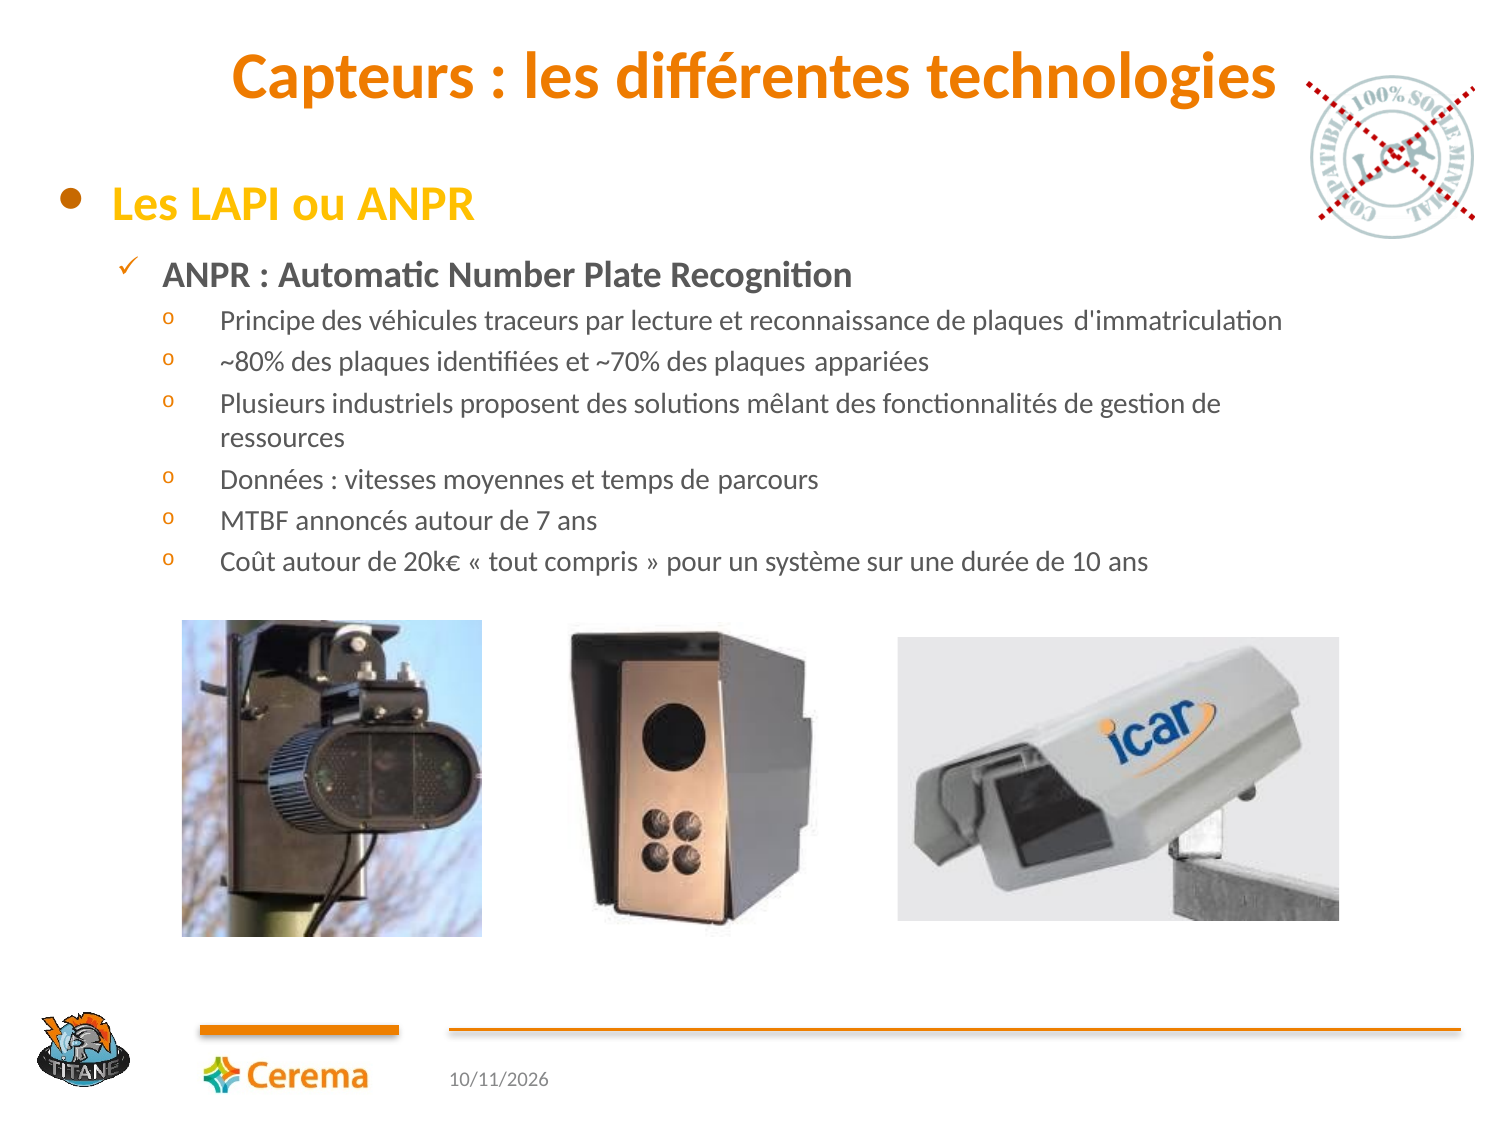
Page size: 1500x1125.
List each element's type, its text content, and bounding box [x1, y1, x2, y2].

picture [186, 1039, 385, 1110]
text_box [567, 622, 819, 937]
text_box Les LAPI ou ANPR ANPR : Automatic Number Plate Recognition Principe des véhicules traceurs par lecture et reconnaissance de plaques d'immatriculation ~80% des plaques identifiées et ~70% des plaques appariées Plusieurs industriels proposent des solutions mêlant des fonctionnalités de gestion de ressources Données : vitesses moyennes et temps de parcours MTBF annoncés autour de 7 ans Coût autour de 20k€ « tout compris » pour un système sur une durée de 10 ans [54, 142, 1342, 578]
text_box [181, 620, 482, 937]
text_box [1305, 75, 1476, 239]
title Capteurs : les différentes technologies [230, 29, 1290, 142]
picture [37, 1012, 130, 1087]
text_box [897, 637, 1340, 921]
